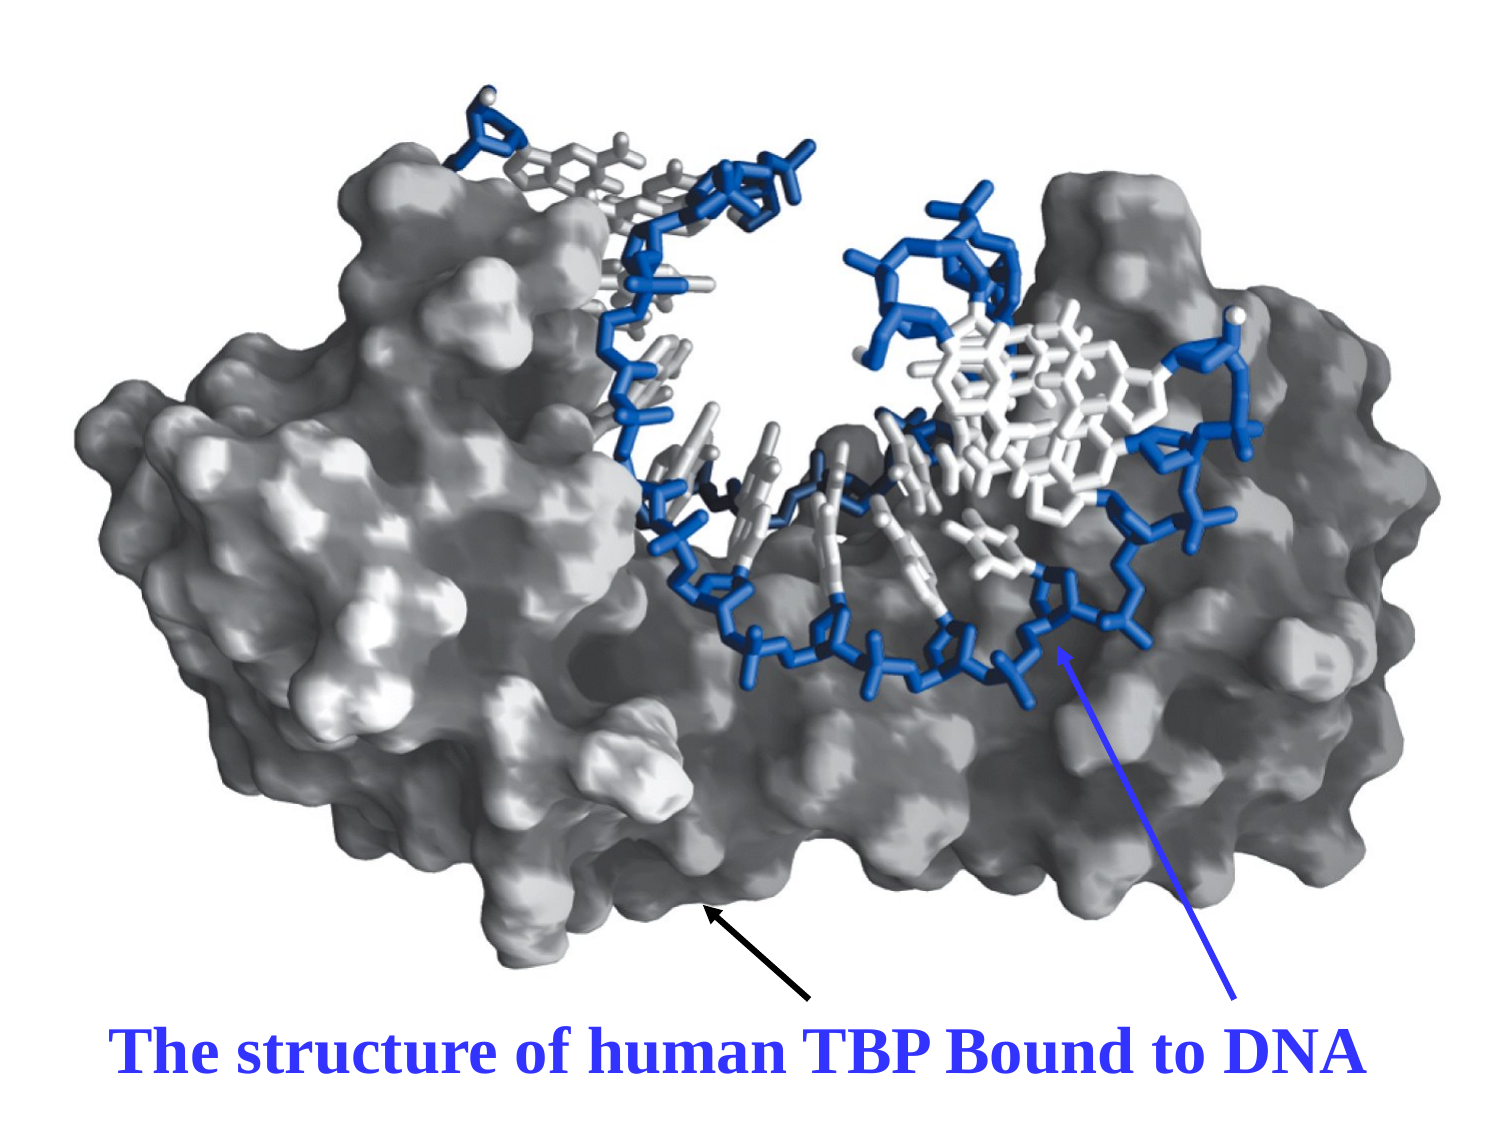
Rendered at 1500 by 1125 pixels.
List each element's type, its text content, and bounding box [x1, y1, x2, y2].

picture [52, 66, 1454, 986]
text_box The structure of human TBP Bound to DNA [93, 999, 1385, 1095]
